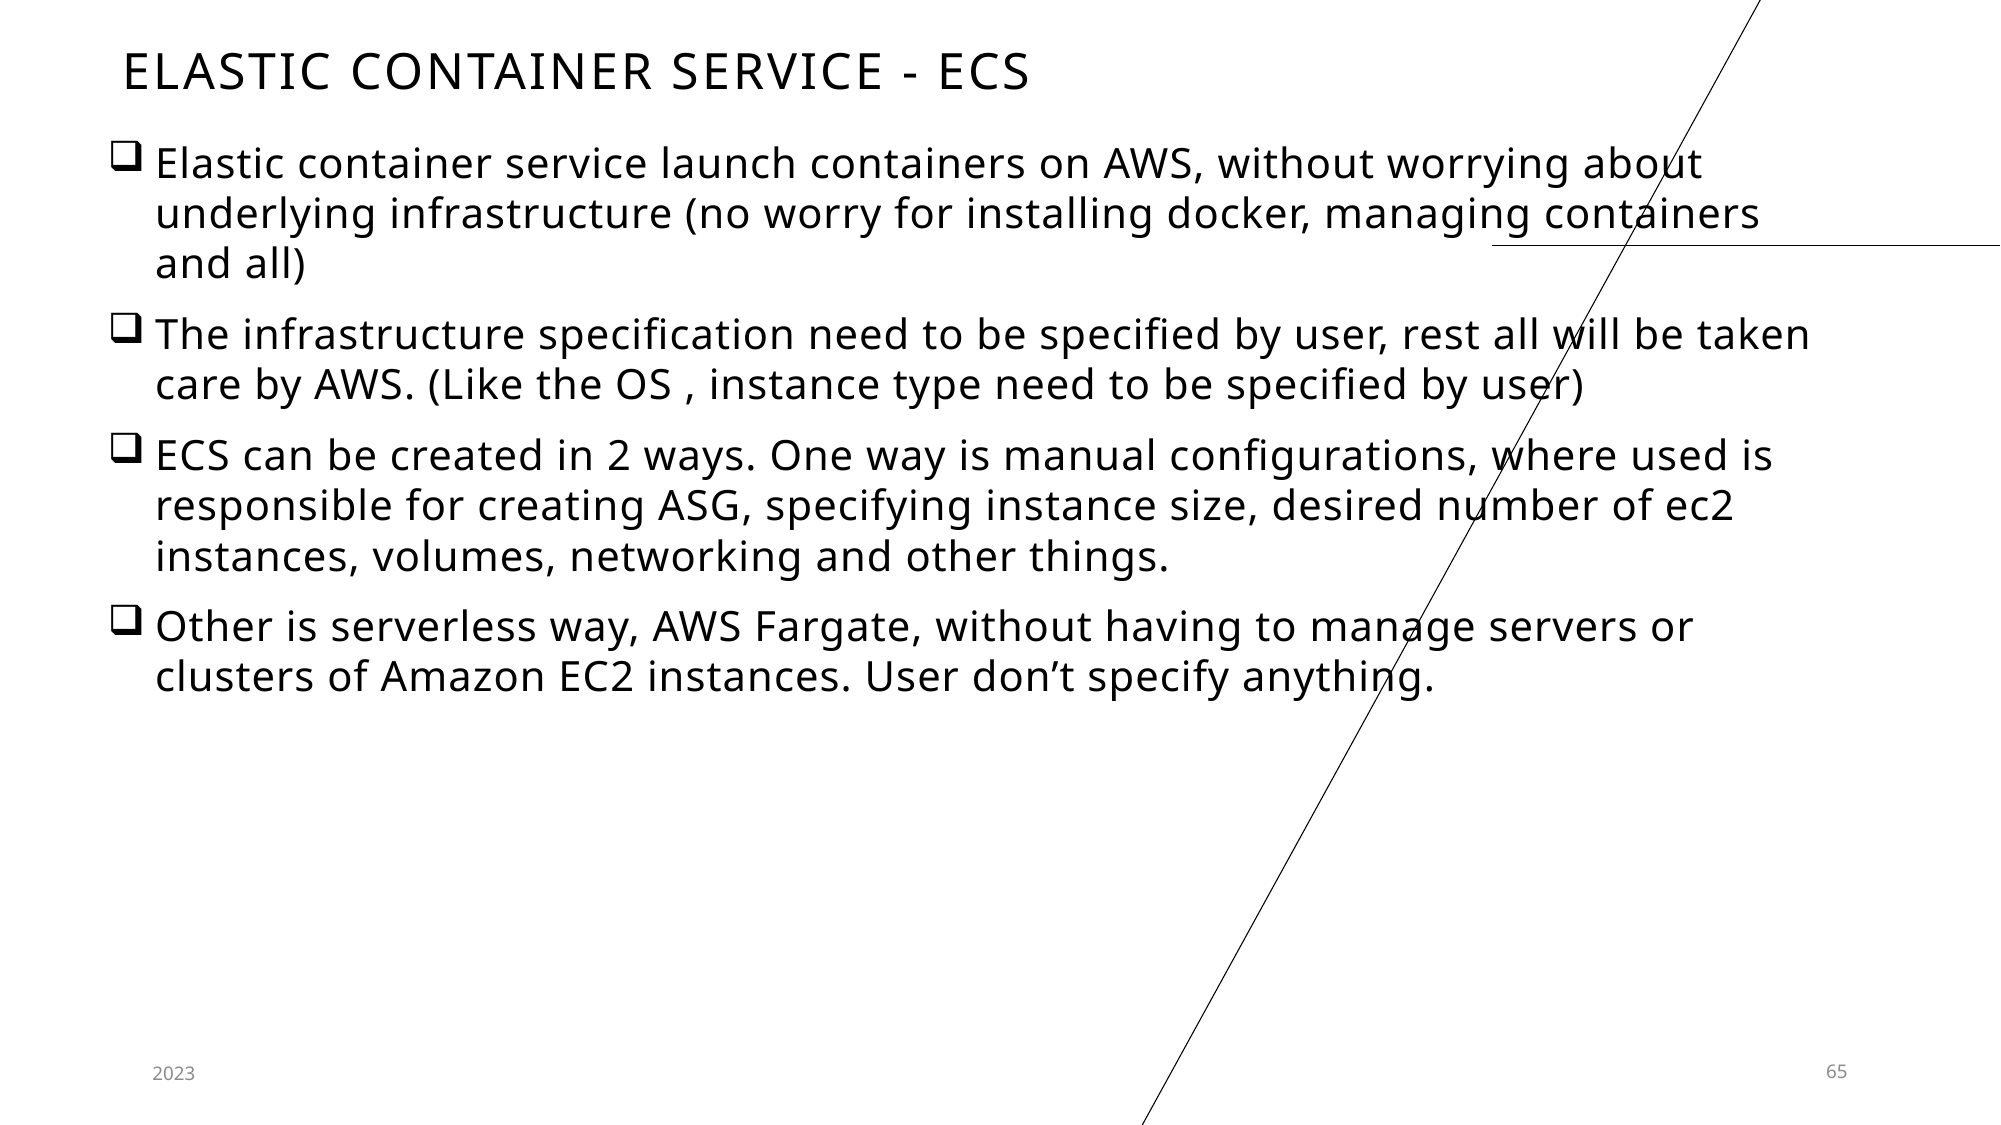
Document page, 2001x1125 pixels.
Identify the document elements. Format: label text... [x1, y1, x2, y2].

slide_number 65 [1412, 1042, 1863, 1103]
title Elastic container service - ecs [108, 23, 1445, 108]
slide_number 2023 [137, 1042, 338, 1103]
list Elastic container service launch containers on AWS, without worrying about underlying infrastructure (no worry for installing docker, managing containers and all) The infrastructure specification need to be specified by user, rest all will be taken care by AWS. (Like the OS , instance type need to be specified by user) ECS can be created in 2 ways. One way is manual configurations, where used is responsible for creating ASG, specifying instance size, desired number of ec2 instances, volumes, networking and other things. Other is serverless way, AWS Fargate, without having to manage servers or clusters of Amazon EC2 instances. User don’t specify anything. [93, 129, 1848, 1030]
